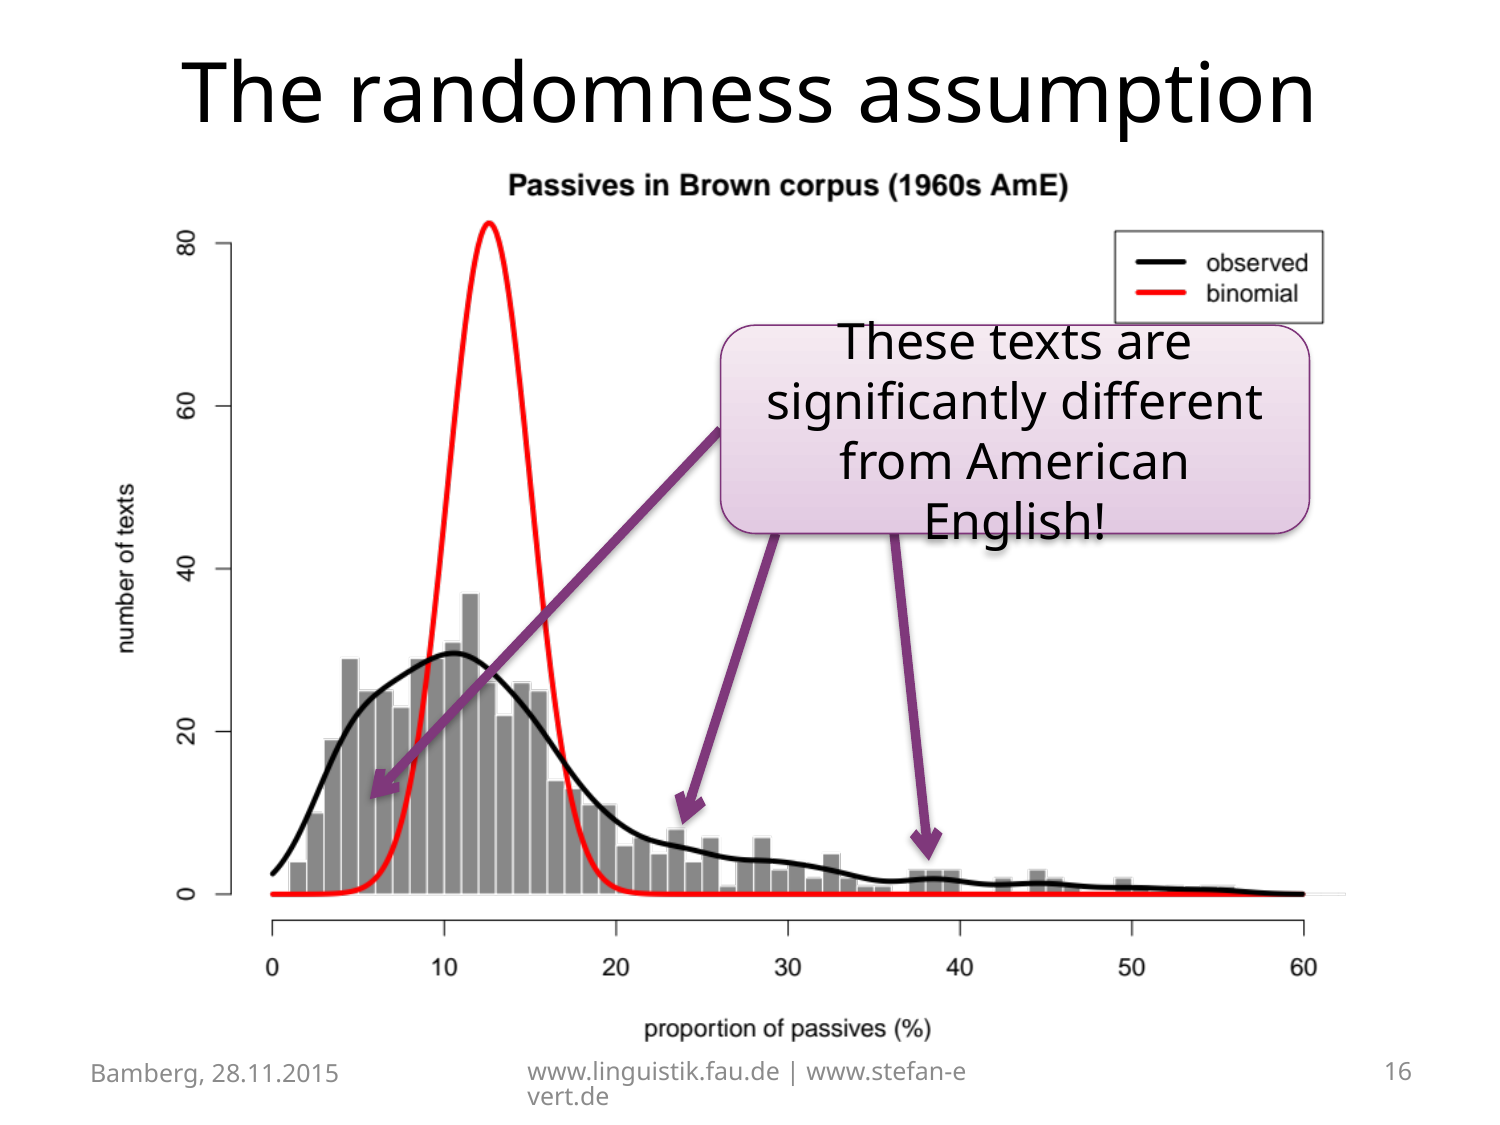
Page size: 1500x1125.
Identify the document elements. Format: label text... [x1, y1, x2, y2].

picture [106, 153, 1377, 1043]
title The randomness assumption [75, 45, 1425, 233]
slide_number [75, 1042, 425, 1103]
footer www.linguistik.fau.de | www.stefan-evert.de [512, 1051, 988, 1103]
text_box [369, 324, 1310, 862]
slide_number 16 [1077, 1042, 1428, 1103]
